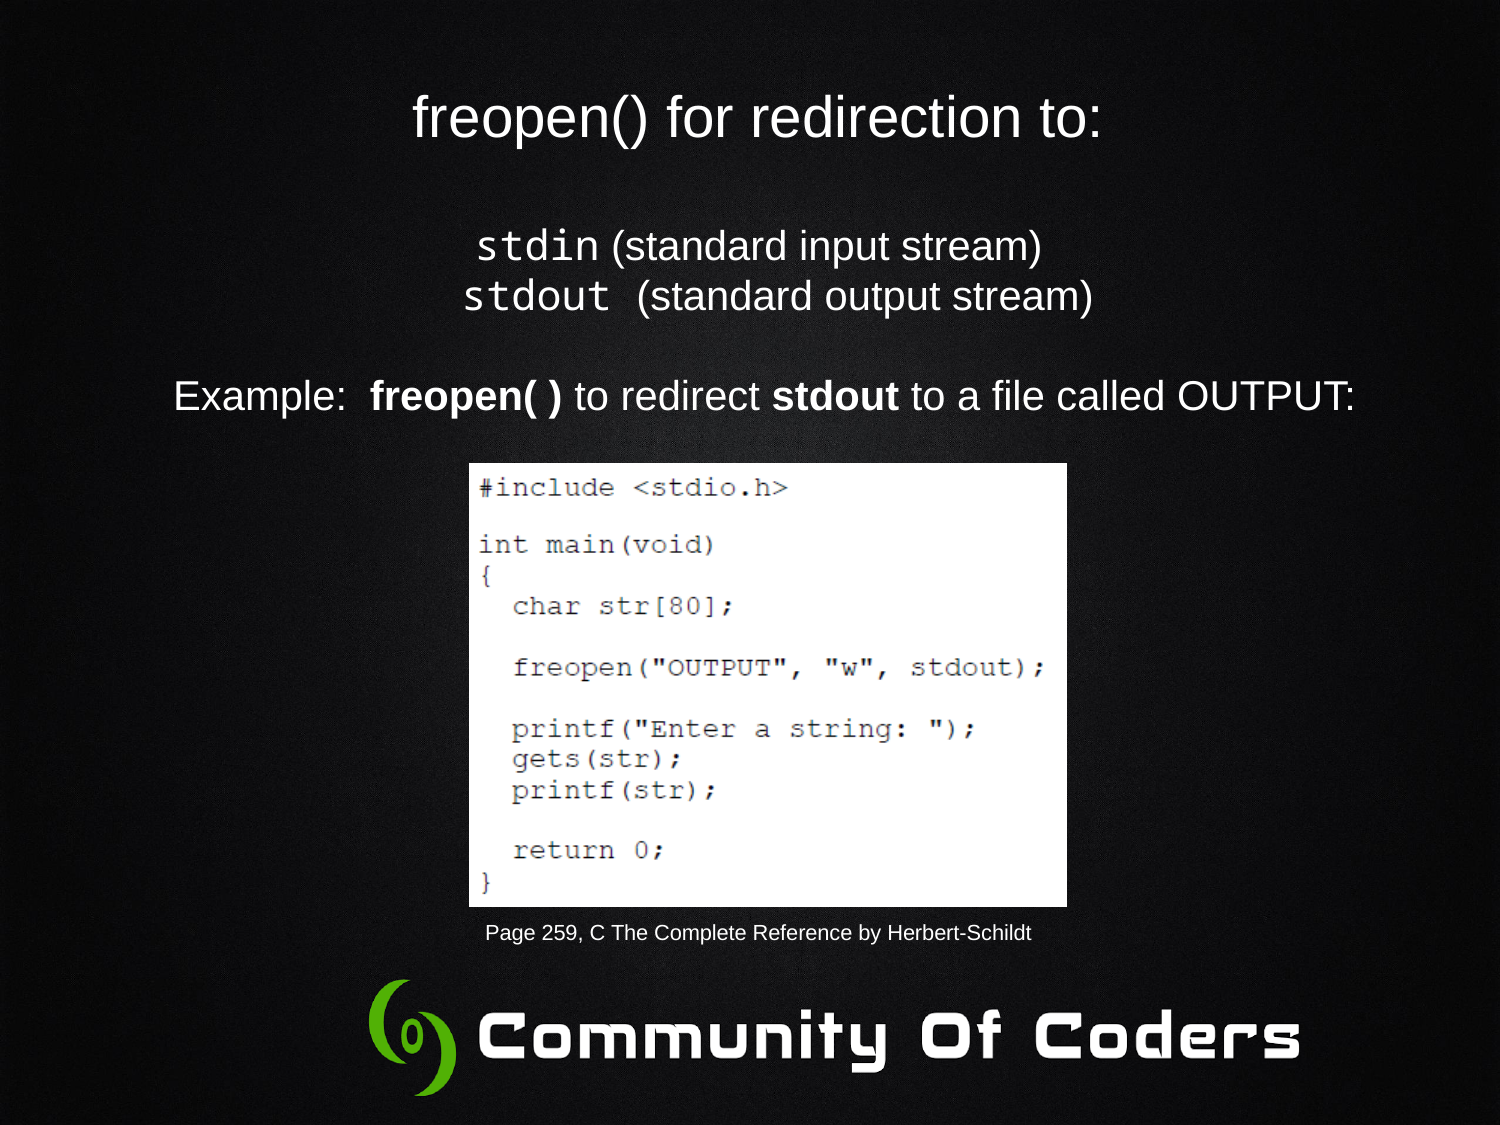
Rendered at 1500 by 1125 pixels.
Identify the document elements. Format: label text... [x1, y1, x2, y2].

picture [0, 0, 1500, 1125]
subtitle freopen() for redirection to: stdin (standard input stream) stdout (standard output stream) Example: freopen( ) to redirect stdout to a file called OUTPUT: Page 259, C The Complete Reference by Herbert-Schildt [75, 60, 1405, 965]
